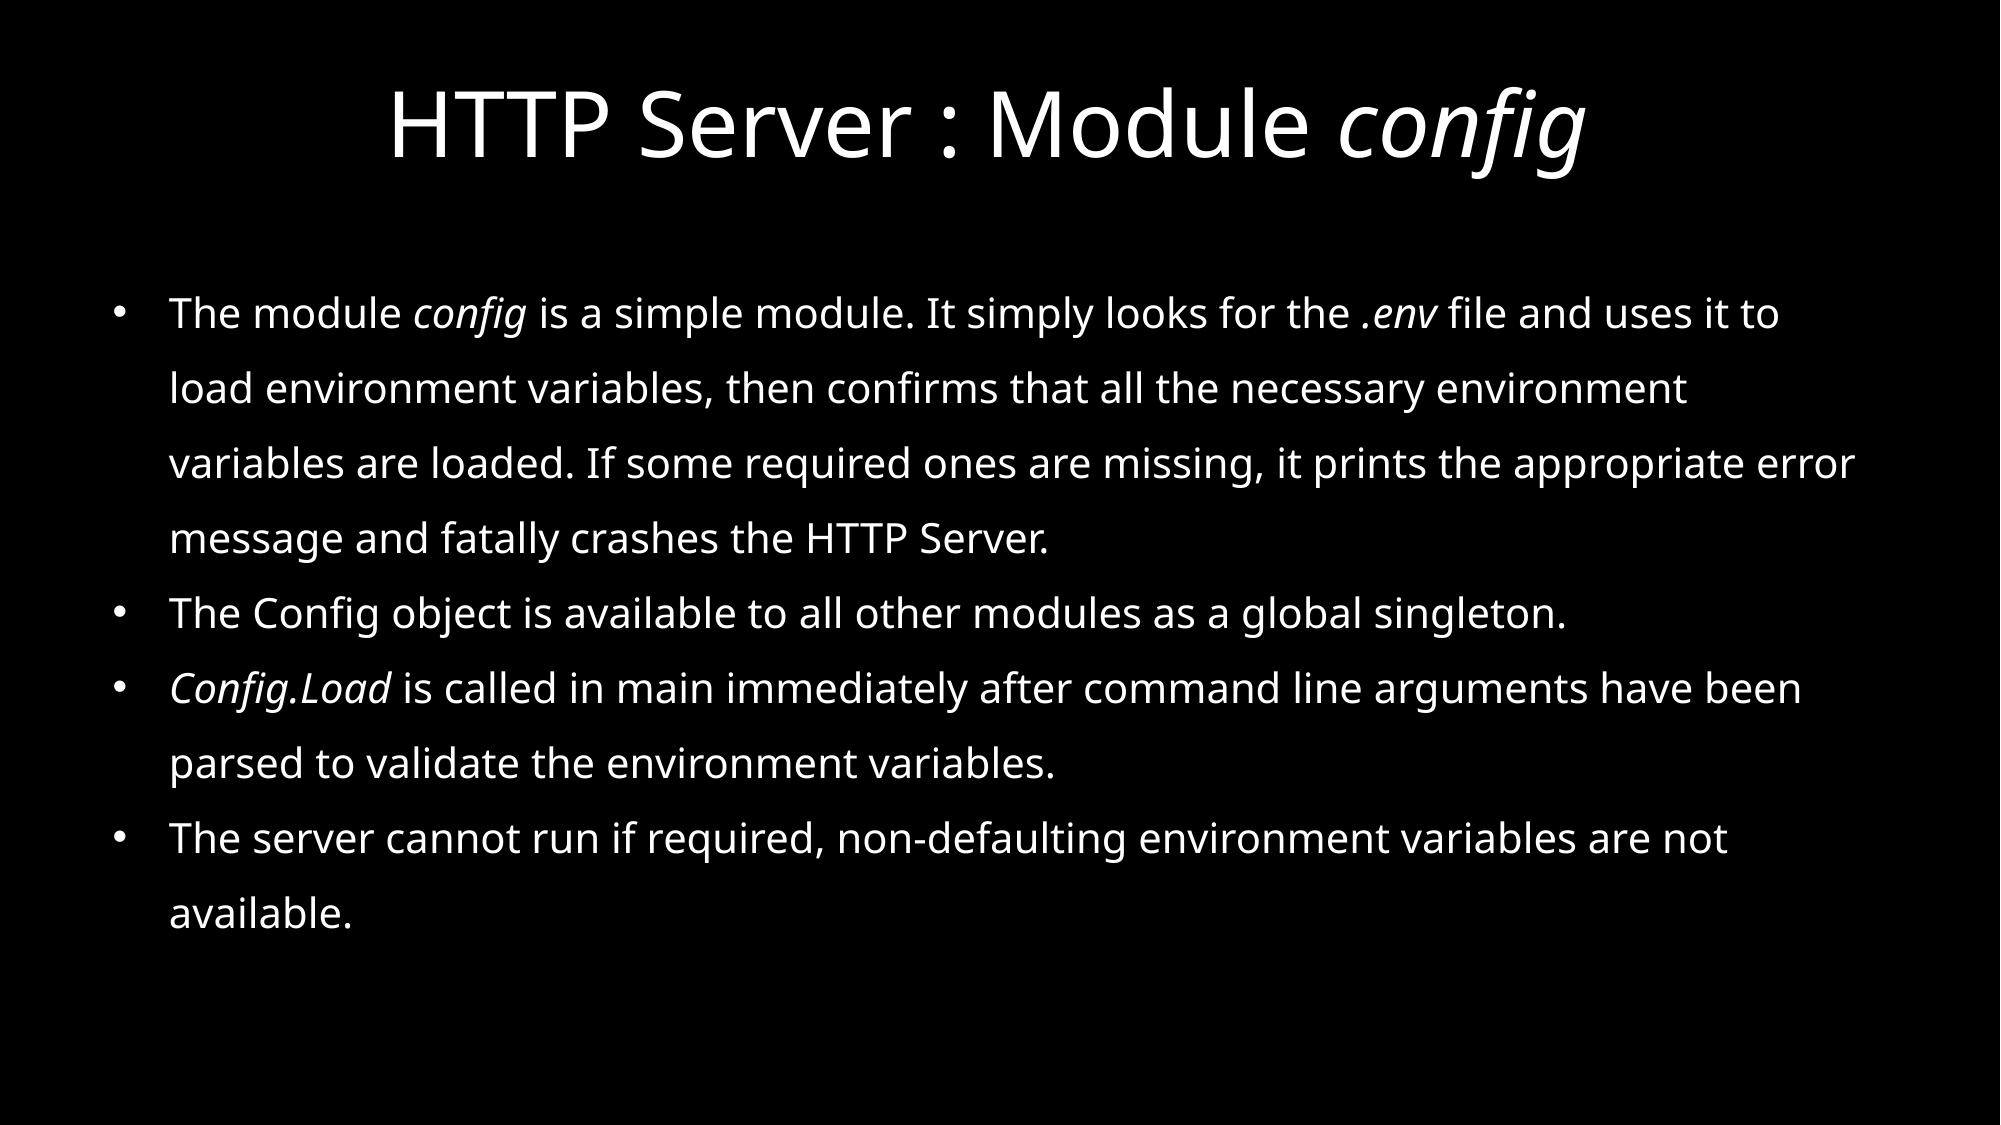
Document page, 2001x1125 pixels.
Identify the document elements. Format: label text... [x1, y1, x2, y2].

text_box HTTP Server : Module config [97, 58, 1878, 254]
text_box The module config is a simple module. It simply looks for the .env file and uses it to load environment variables, then confirms that all the necessary environment variables are loaded. If some required ones are missing, it prints the appropriate error message and fatally crashes the HTTP Server. The Config object is available to all other modules as a global singleton. Config.Load is called in main immediately after command line arguments have been parsed to validate the environment variables. The server cannot run if required, non-defaulting environment variables are not available. [97, 254, 1878, 944]
